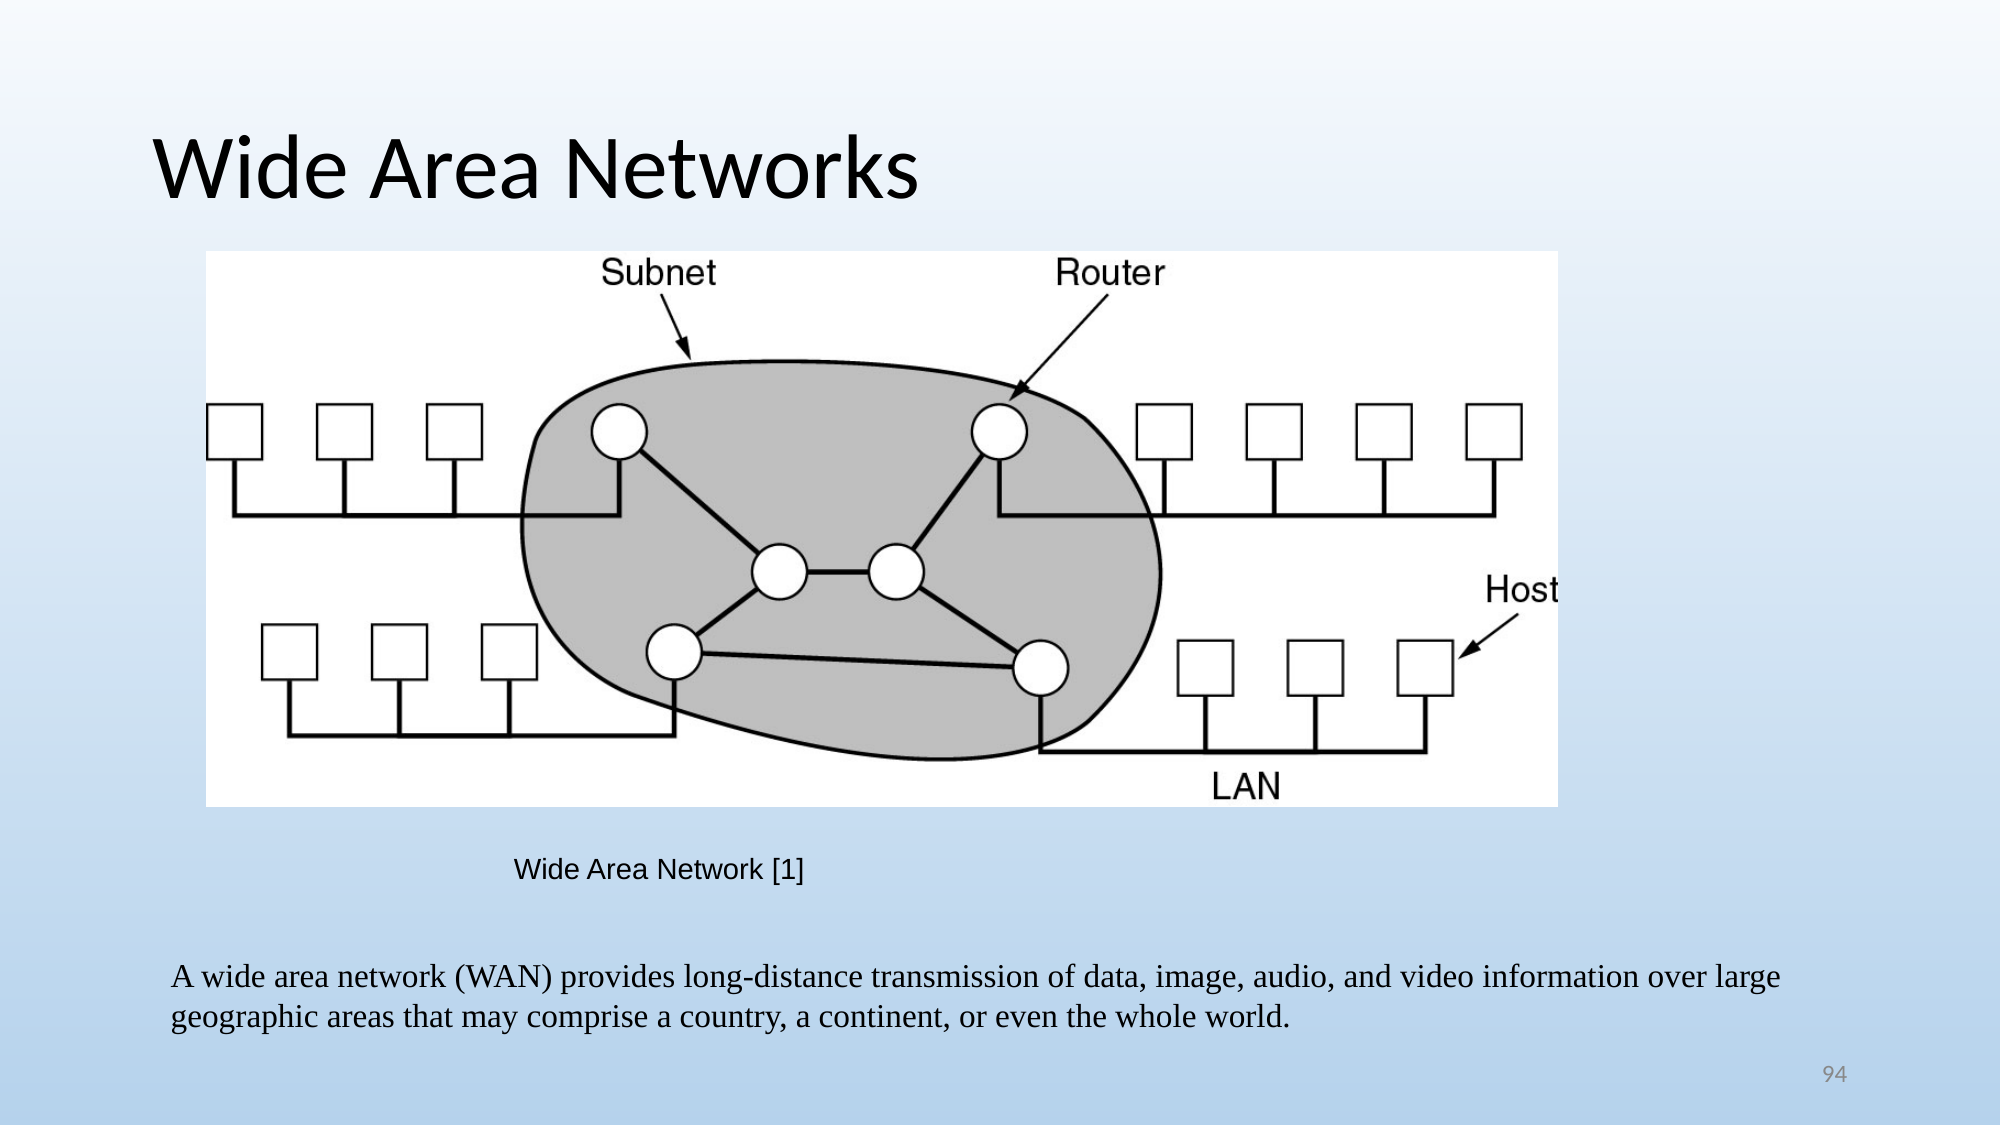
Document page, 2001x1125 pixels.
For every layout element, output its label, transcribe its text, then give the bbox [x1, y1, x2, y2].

title Wide Area Networks [137, 59, 1863, 278]
text_box Wide Area Network [1] [498, 843, 1118, 893]
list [205, 251, 1558, 807]
slide_number 94 [1412, 1042, 1863, 1103]
text_box A wide area network (WAN) provides long-distance transmission of data, image, audio, and video information over large geographic areas that may comprise a country, a continent, or even the whole world. [155, 946, 1809, 1042]
